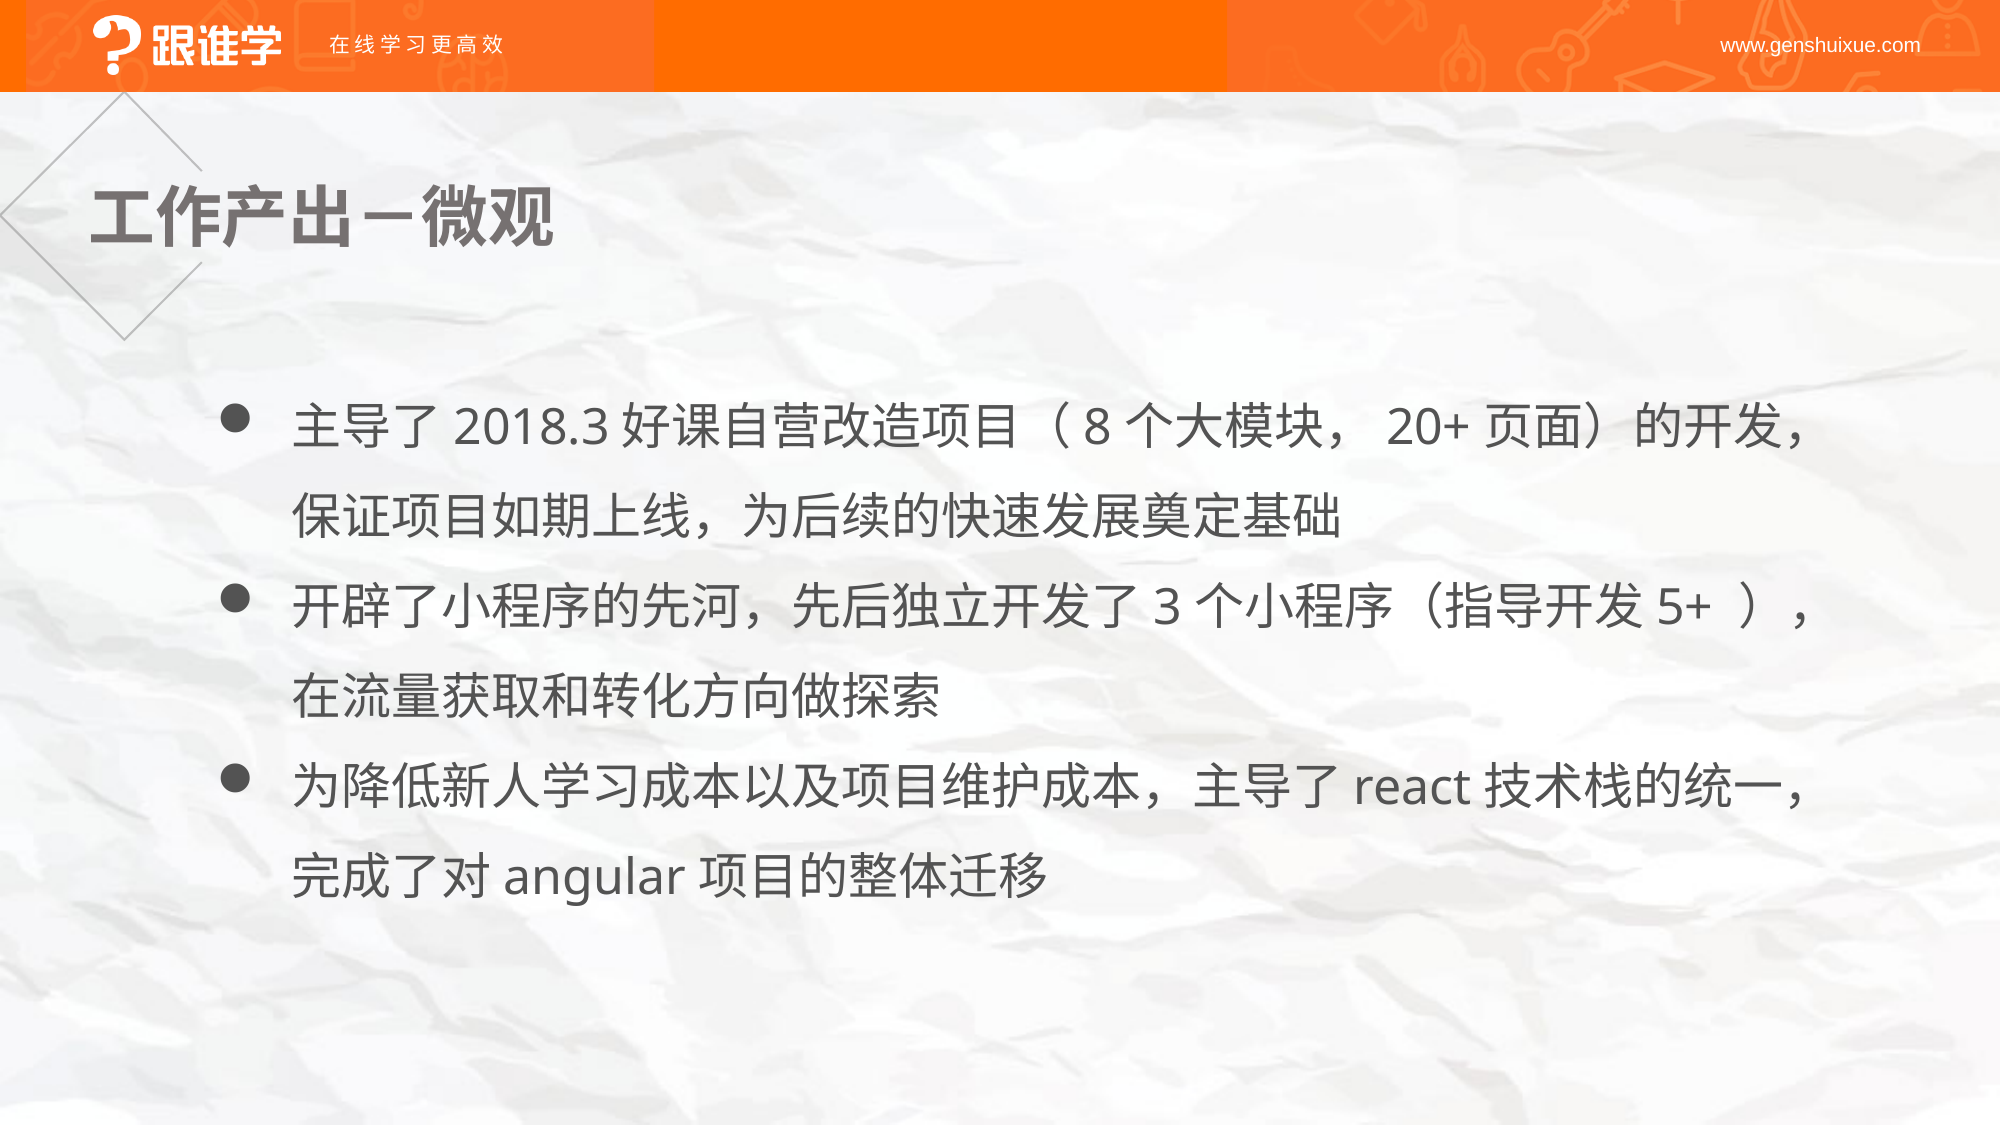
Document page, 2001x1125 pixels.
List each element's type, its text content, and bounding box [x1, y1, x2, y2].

text_box 主导了2018.3好课自营改造项目（8个大模块，20+页面）的开发，保证项目如期上线，为后续的快速发展奠定基础 开辟了小程序的先河，先后独立开发了3个小程序（指导开发5+ ），在流量获取和转化方向做探索 为降低新人学习成本以及项目维护成本，主导了react技术栈的统一，完成了对angular项目的整体迁移 [201, 357, 1898, 1070]
picture [0, 0, 2000, 1125]
text_box 工作产出－微观 [201, 167, 591, 263]
text_box [0, 92, 203, 342]
